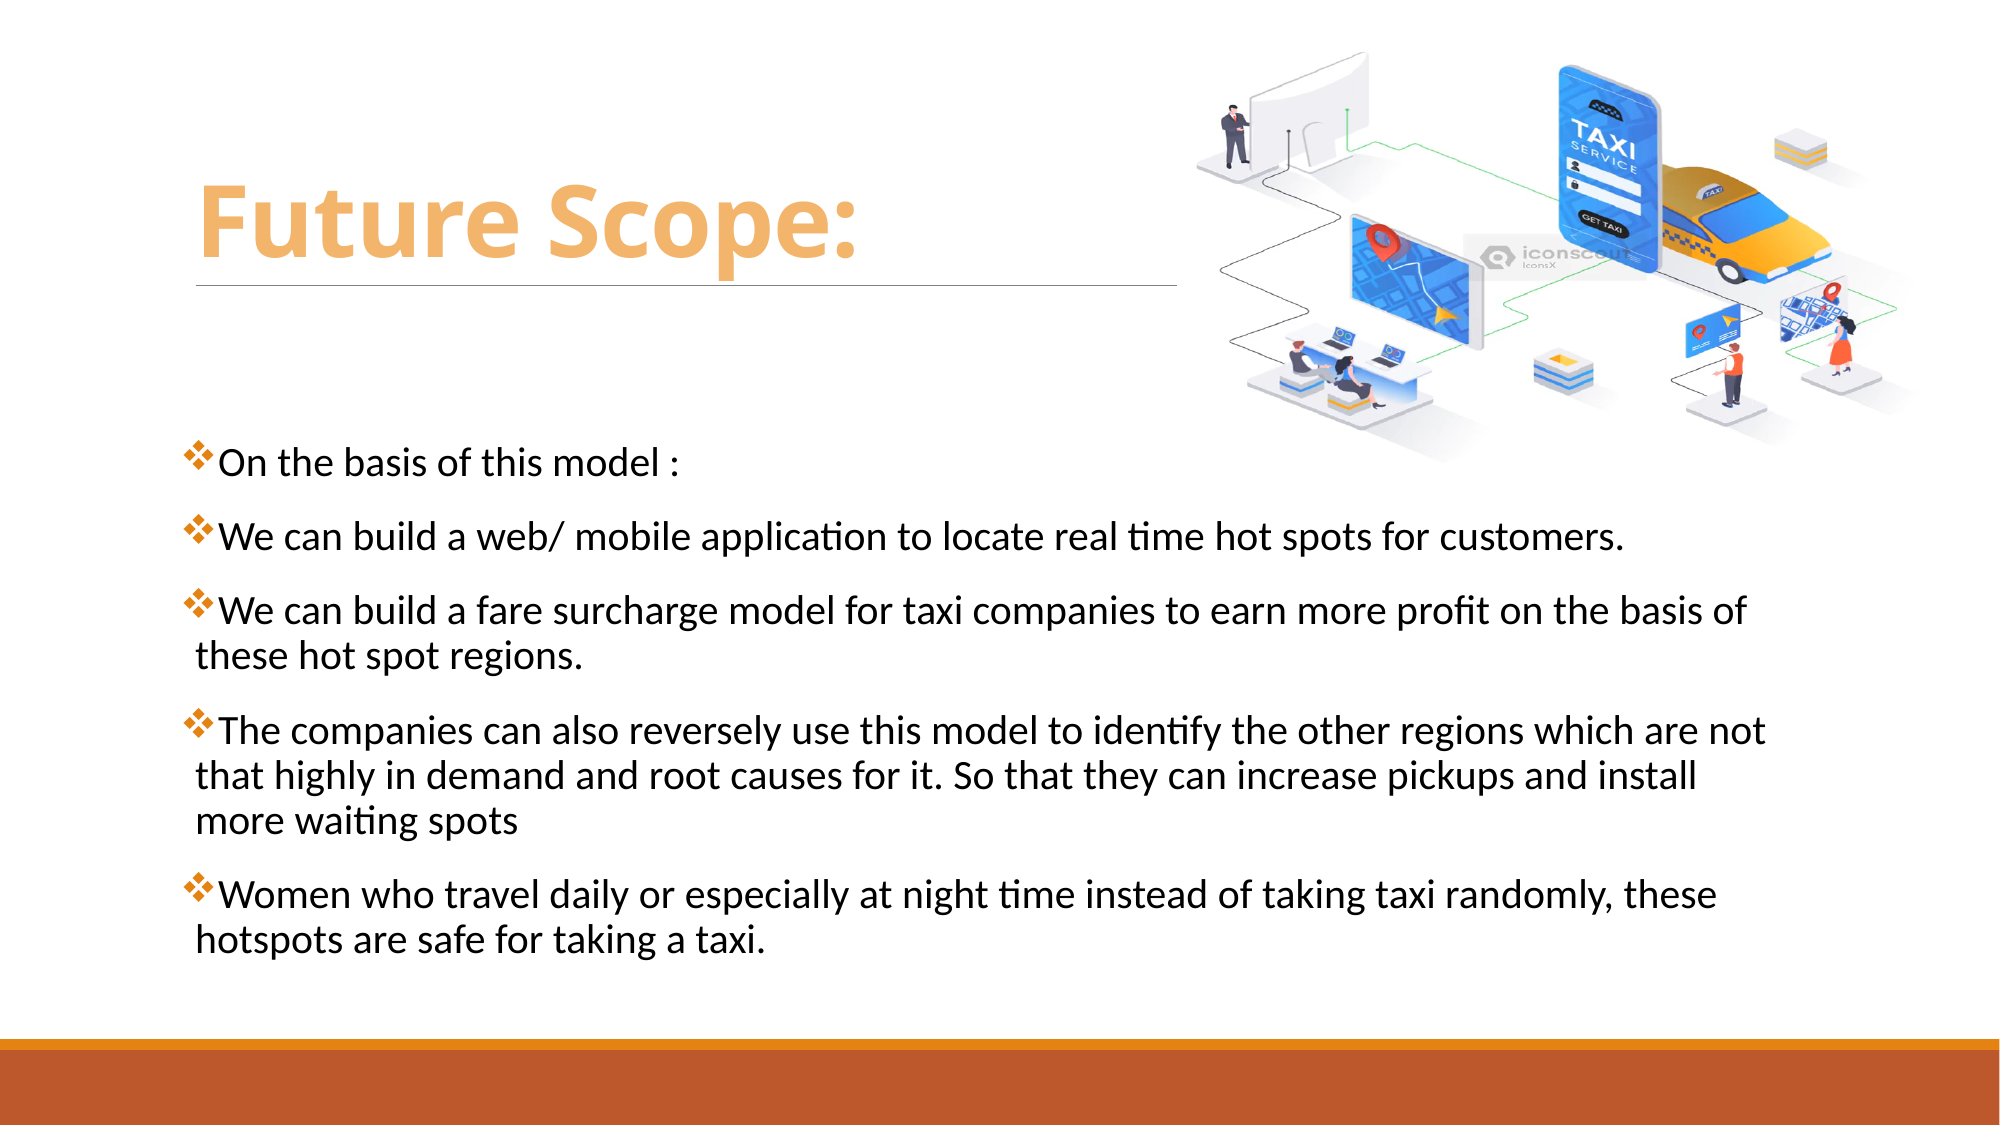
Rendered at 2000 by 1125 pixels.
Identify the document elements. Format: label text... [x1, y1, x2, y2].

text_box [1176, 11, 1934, 504]
list On the basis of this model : We can build a web/ mobile application to locate real time hot spots for customers. We can build a fare surcharge model for taxi companies to earn more profit on the basis of these hot spot regions. The companies can also reversely use this model to identify the other regions which are not that highly in demand and root causes for it. So that they can increase pickups and install more waiting spots Women who travel daily or especially at night time instead of taking taxi randomly, these hotspots are safe for taking a taxi. [179, 432, 1830, 1093]
title Future Scope: [179, 47, 1173, 285]
